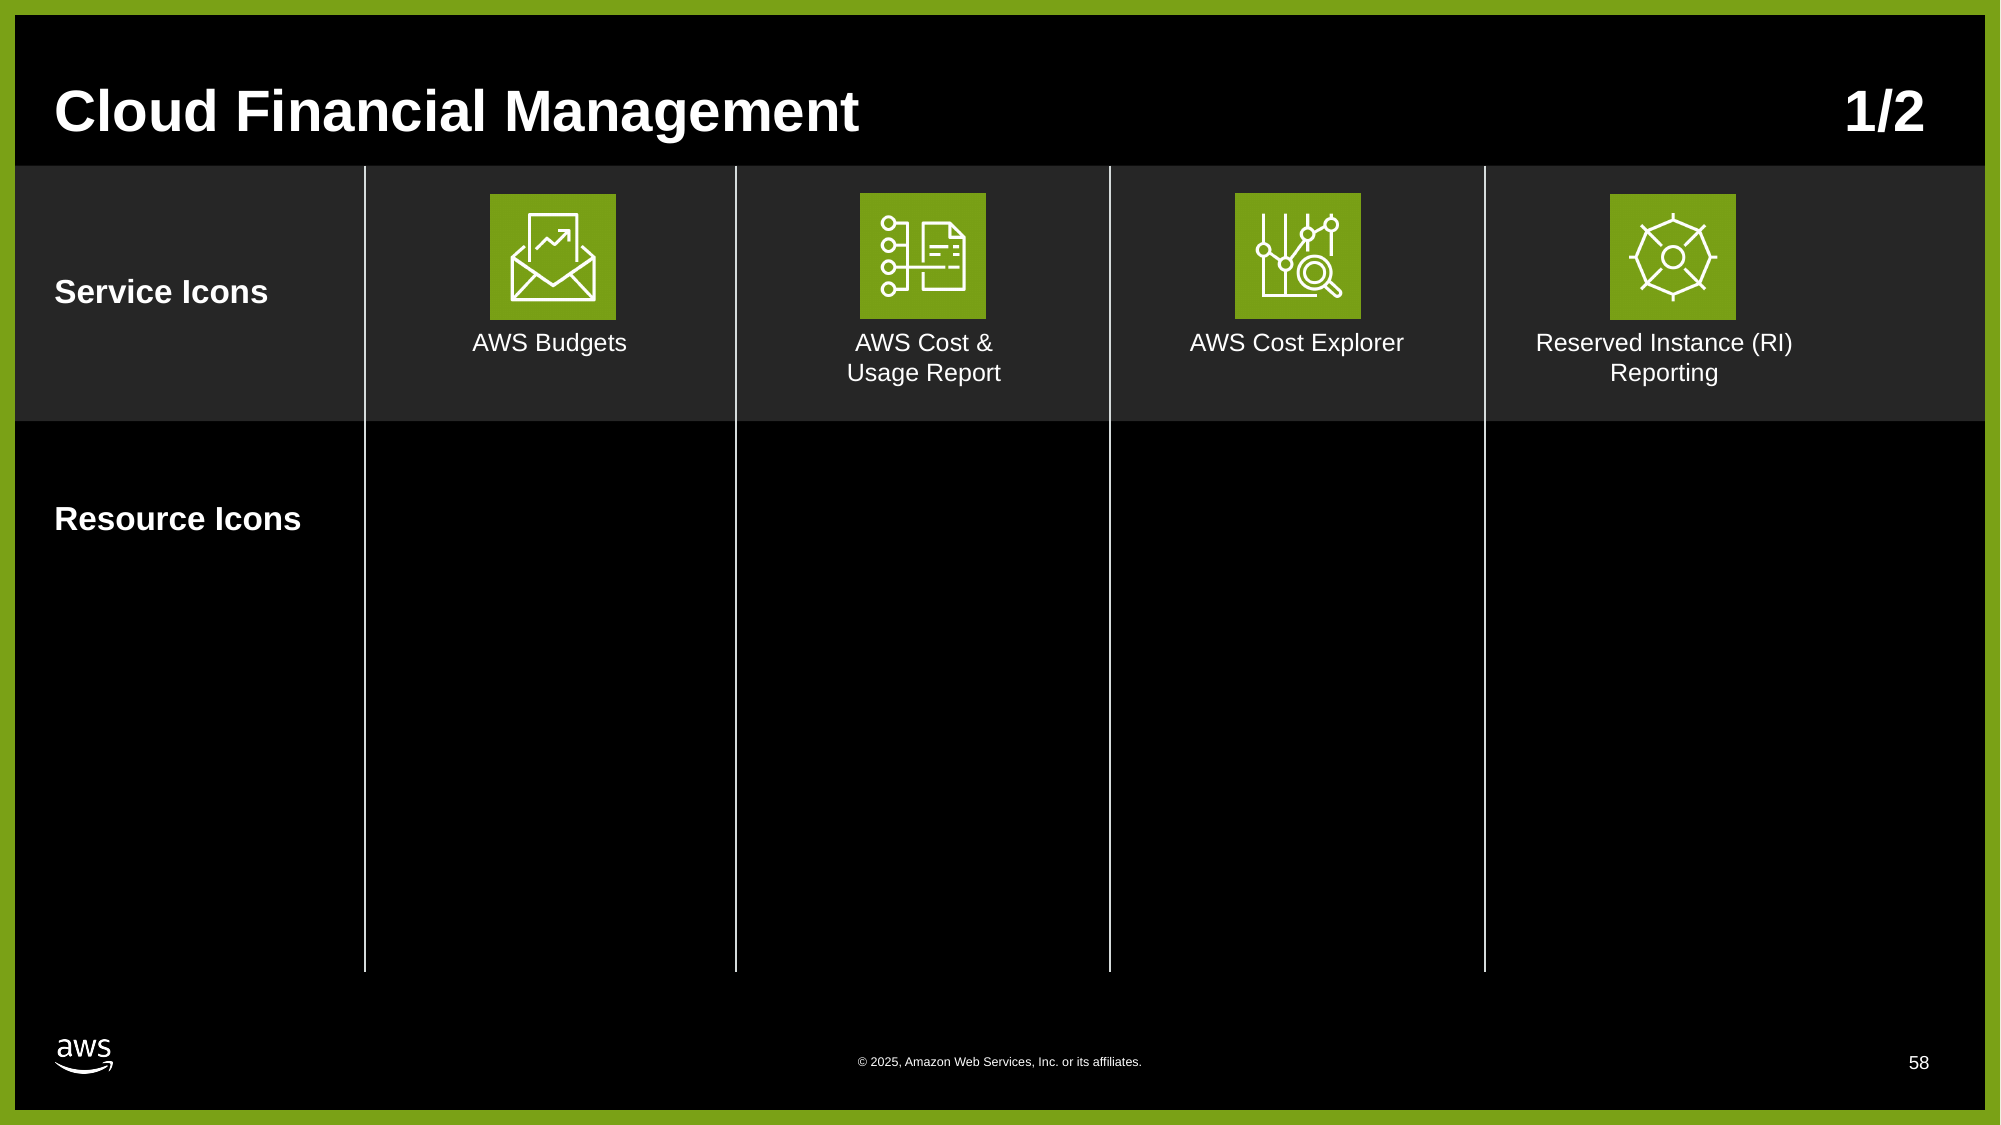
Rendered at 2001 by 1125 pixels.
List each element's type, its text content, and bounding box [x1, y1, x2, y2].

slide_number 58 [1494, 1031, 1945, 1092]
picture [490, 194, 616, 320]
picture [860, 193, 986, 319]
footer © 2025, Amazon Web Services, Inc. or its affiliates. [662, 1031, 1338, 1092]
text_box AWS Cost & Usage Report [736, 319, 1109, 394]
text_box Reserved Instance (RI) Reporting [1485, 319, 1846, 394]
text_box AWS Budgets [363, 319, 735, 364]
title Cloud Financial Management 1/2 [39, 59, 1945, 166]
text_box AWS Cost Explorer [1111, 319, 1484, 364]
picture [55, 1039, 113, 1074]
picture [1235, 193, 1361, 319]
picture [1610, 194, 1736, 320]
